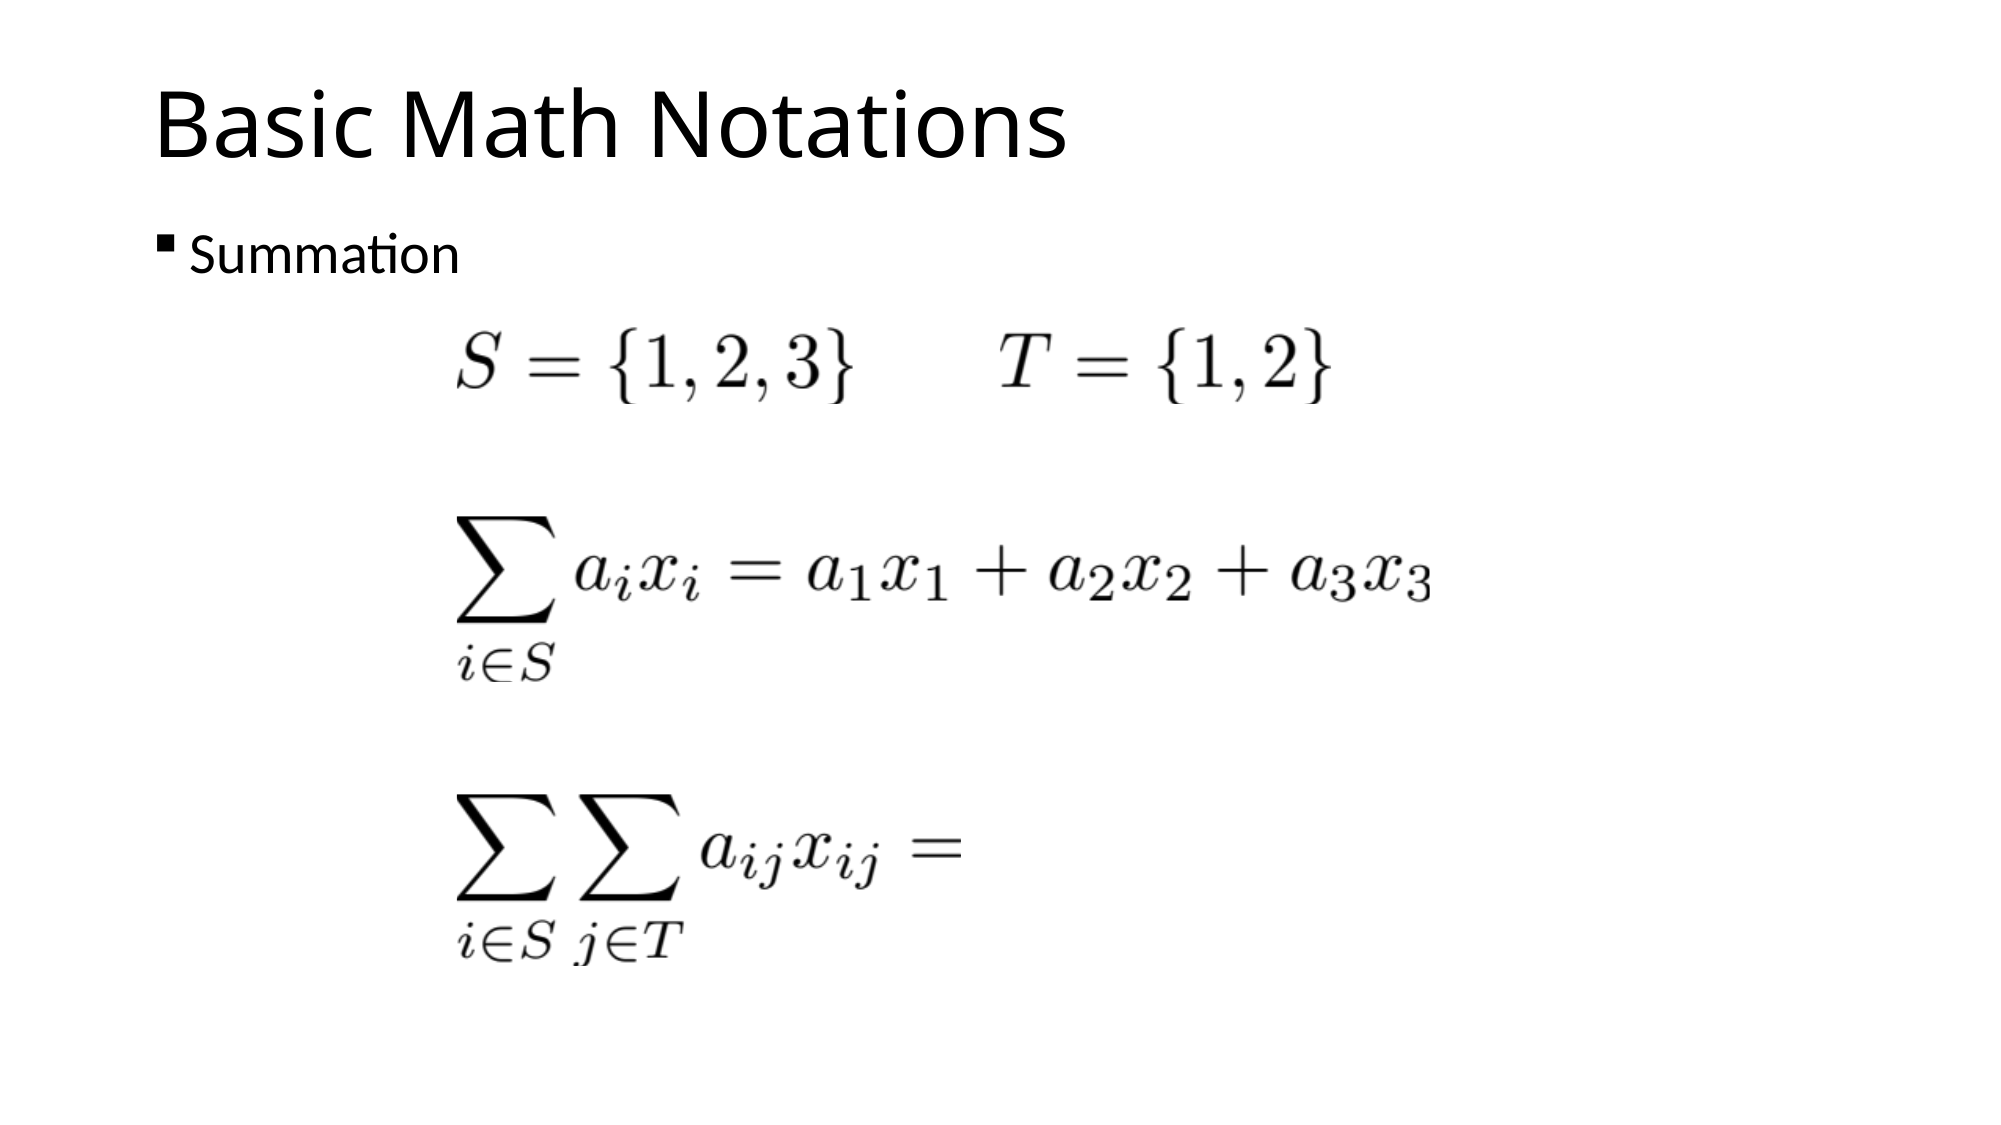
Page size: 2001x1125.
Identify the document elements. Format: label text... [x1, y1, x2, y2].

title Basic Math Notations [137, 59, 1863, 196]
picture [999, 326, 1332, 404]
picture [456, 793, 961, 966]
picture [456, 326, 853, 404]
list Summation [137, 215, 1863, 1050]
picture [456, 515, 1430, 682]
